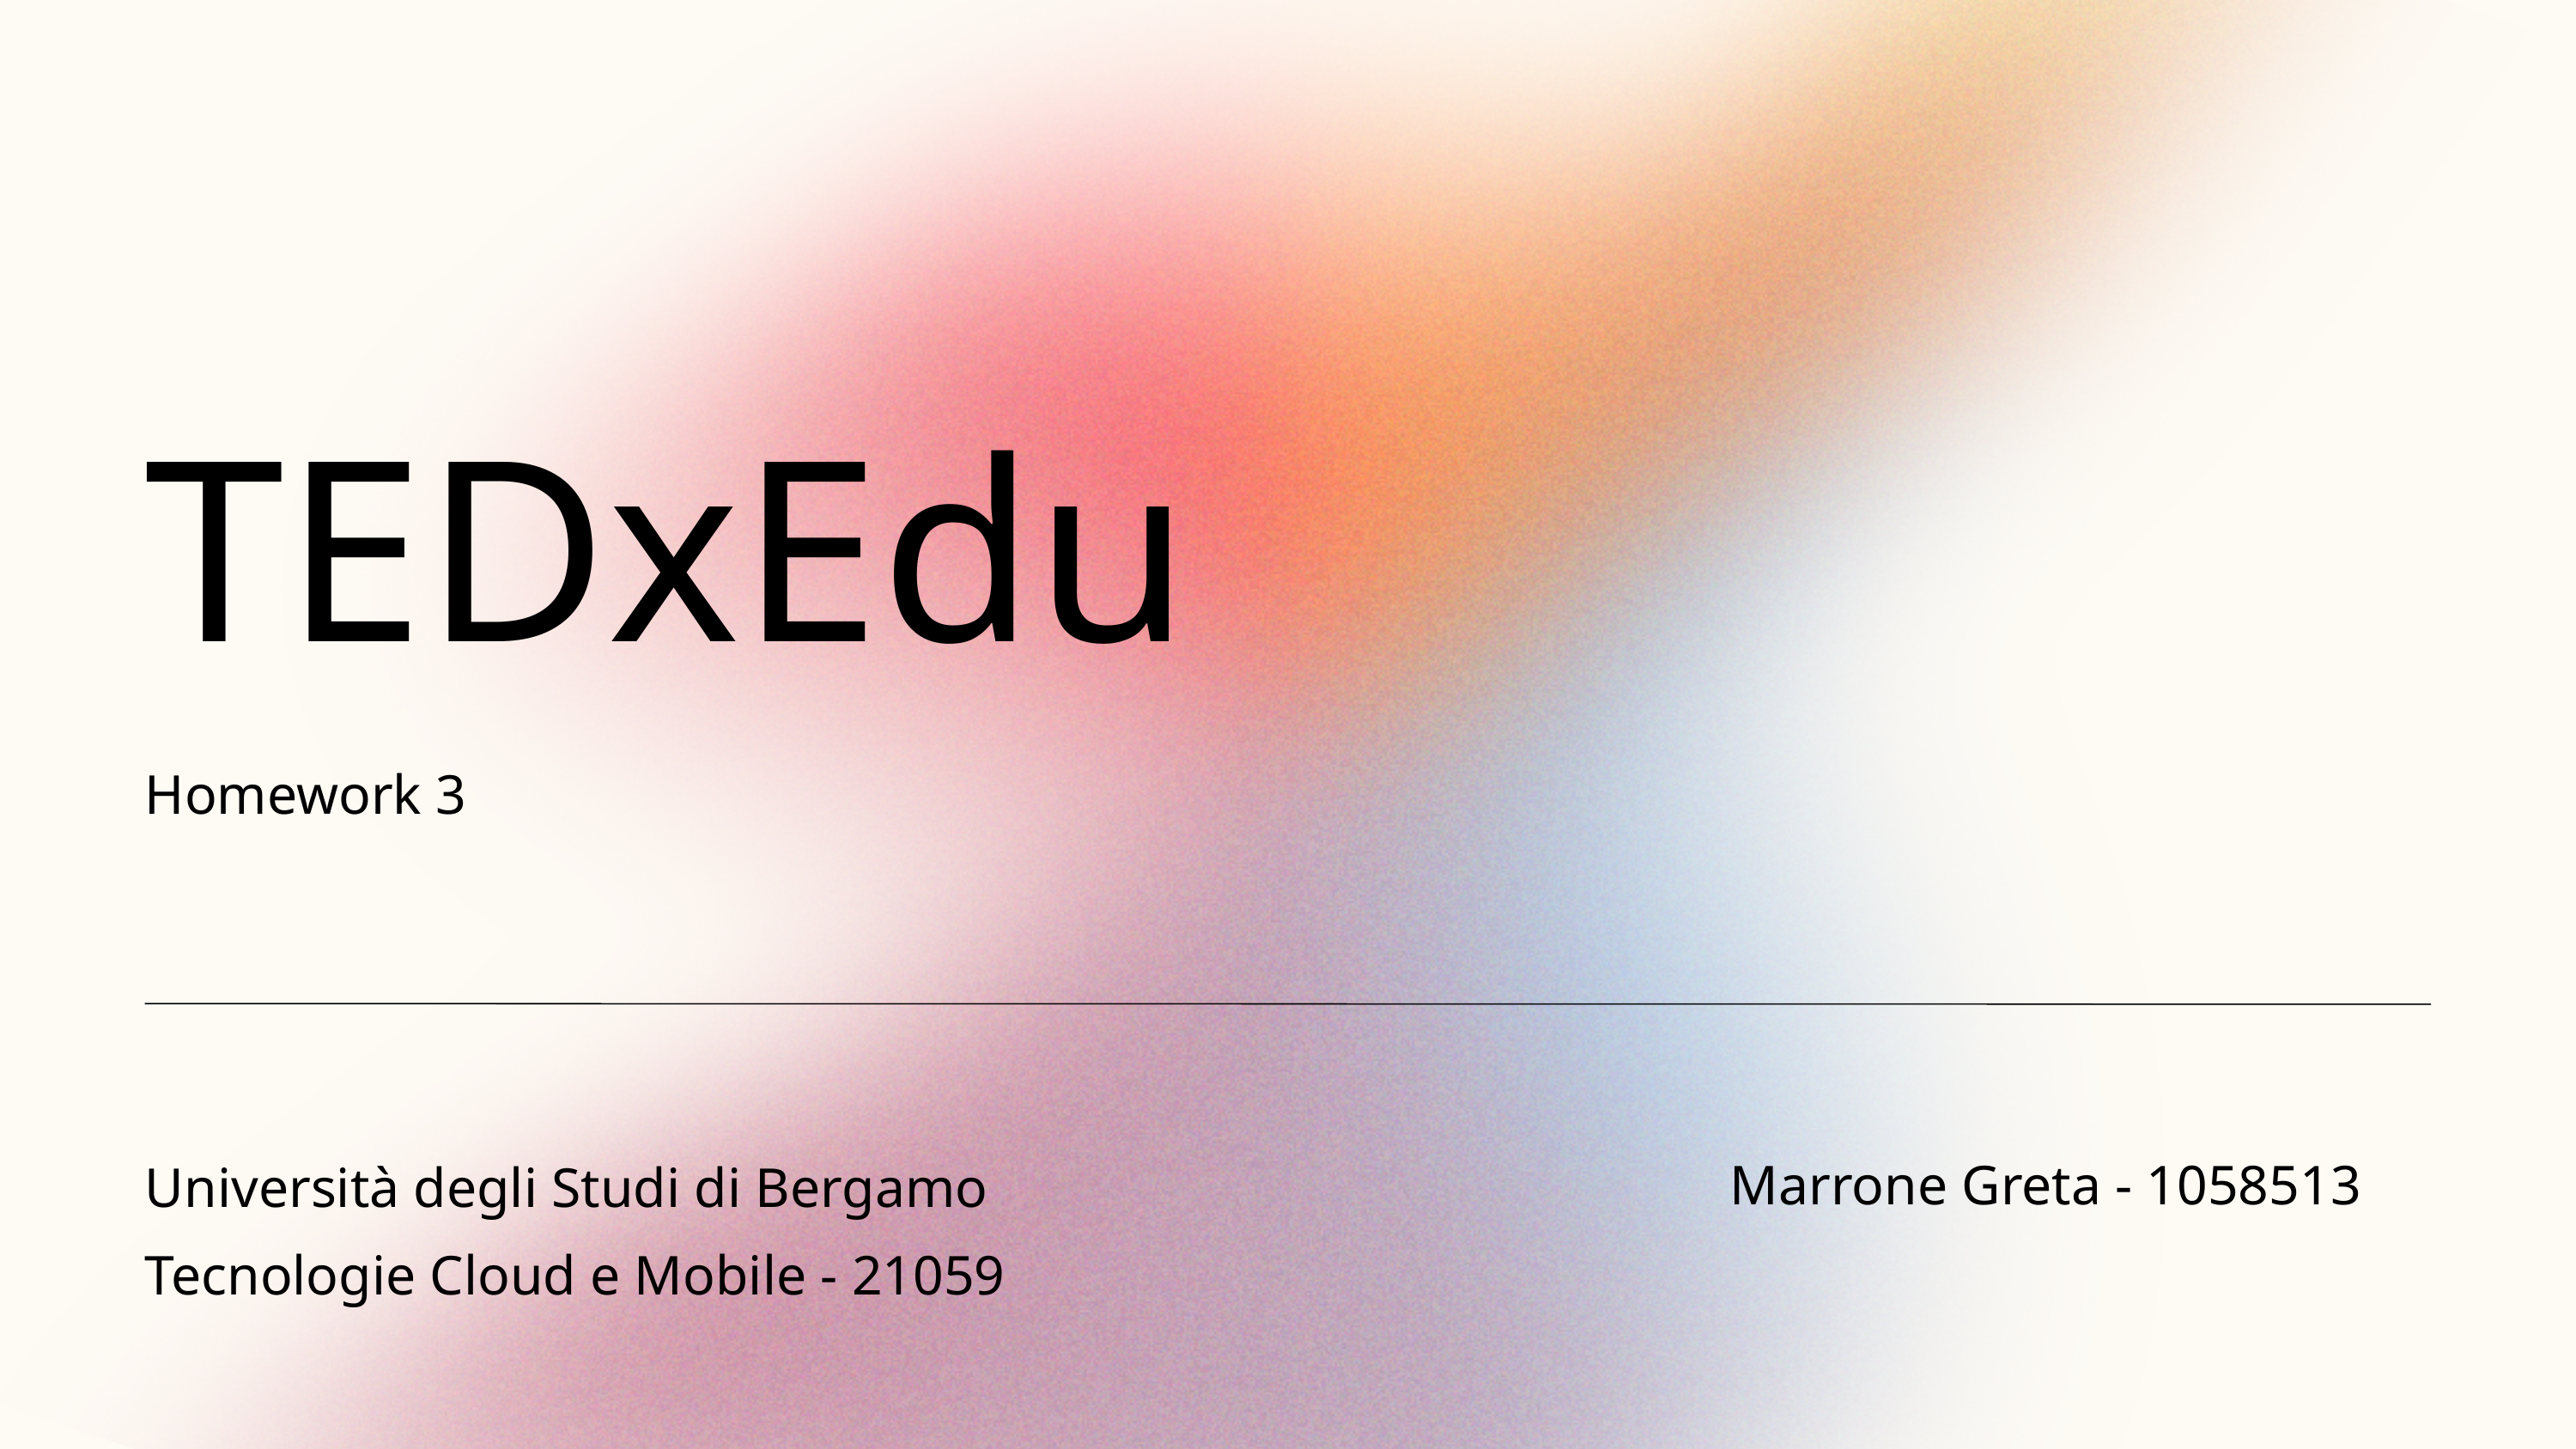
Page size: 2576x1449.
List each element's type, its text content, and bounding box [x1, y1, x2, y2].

text_box [0, 755, 2391, 1449]
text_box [144, 1149, 1072, 1302]
text_box [260, 0, 2576, 693]
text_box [144, 390, 2432, 822]
text_box Marrone Greta - 1058513 [1071, 1140, 2362, 1216]
